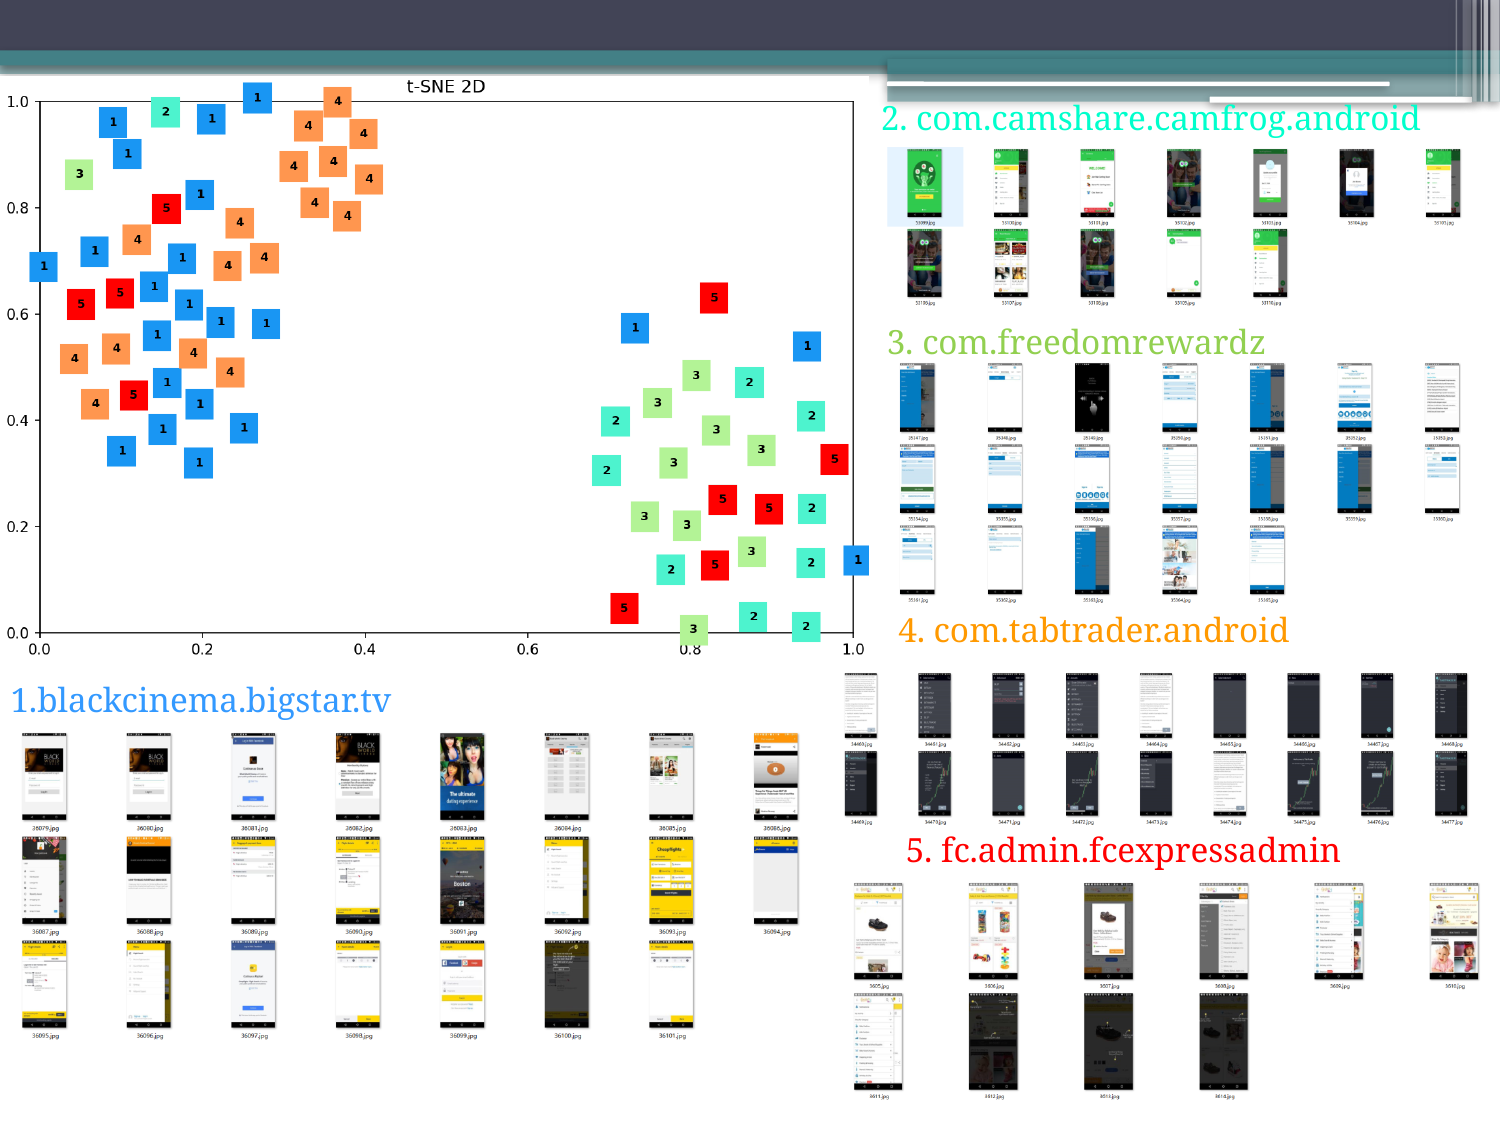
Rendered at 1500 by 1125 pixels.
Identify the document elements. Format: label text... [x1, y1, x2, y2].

picture [839, 876, 1490, 1107]
text_box 1.blackcinema.bigstar.tv [0, 672, 407, 725]
picture [0, 75, 869, 658]
text_box 2. com.camshare.camfrog.android [875, 89, 1437, 145]
text_box 4. com.tabtrader.android [883, 620, 1306, 657]
picture [884, 142, 1471, 327]
picture [821, 668, 1483, 835]
text_box 5. fc.admin.fcexpressadmin [891, 845, 1357, 874]
picture [0, 727, 810, 1059]
text_box 3. com.freedomrewardz [875, 314, 1282, 356]
picture [876, 358, 1471, 610]
